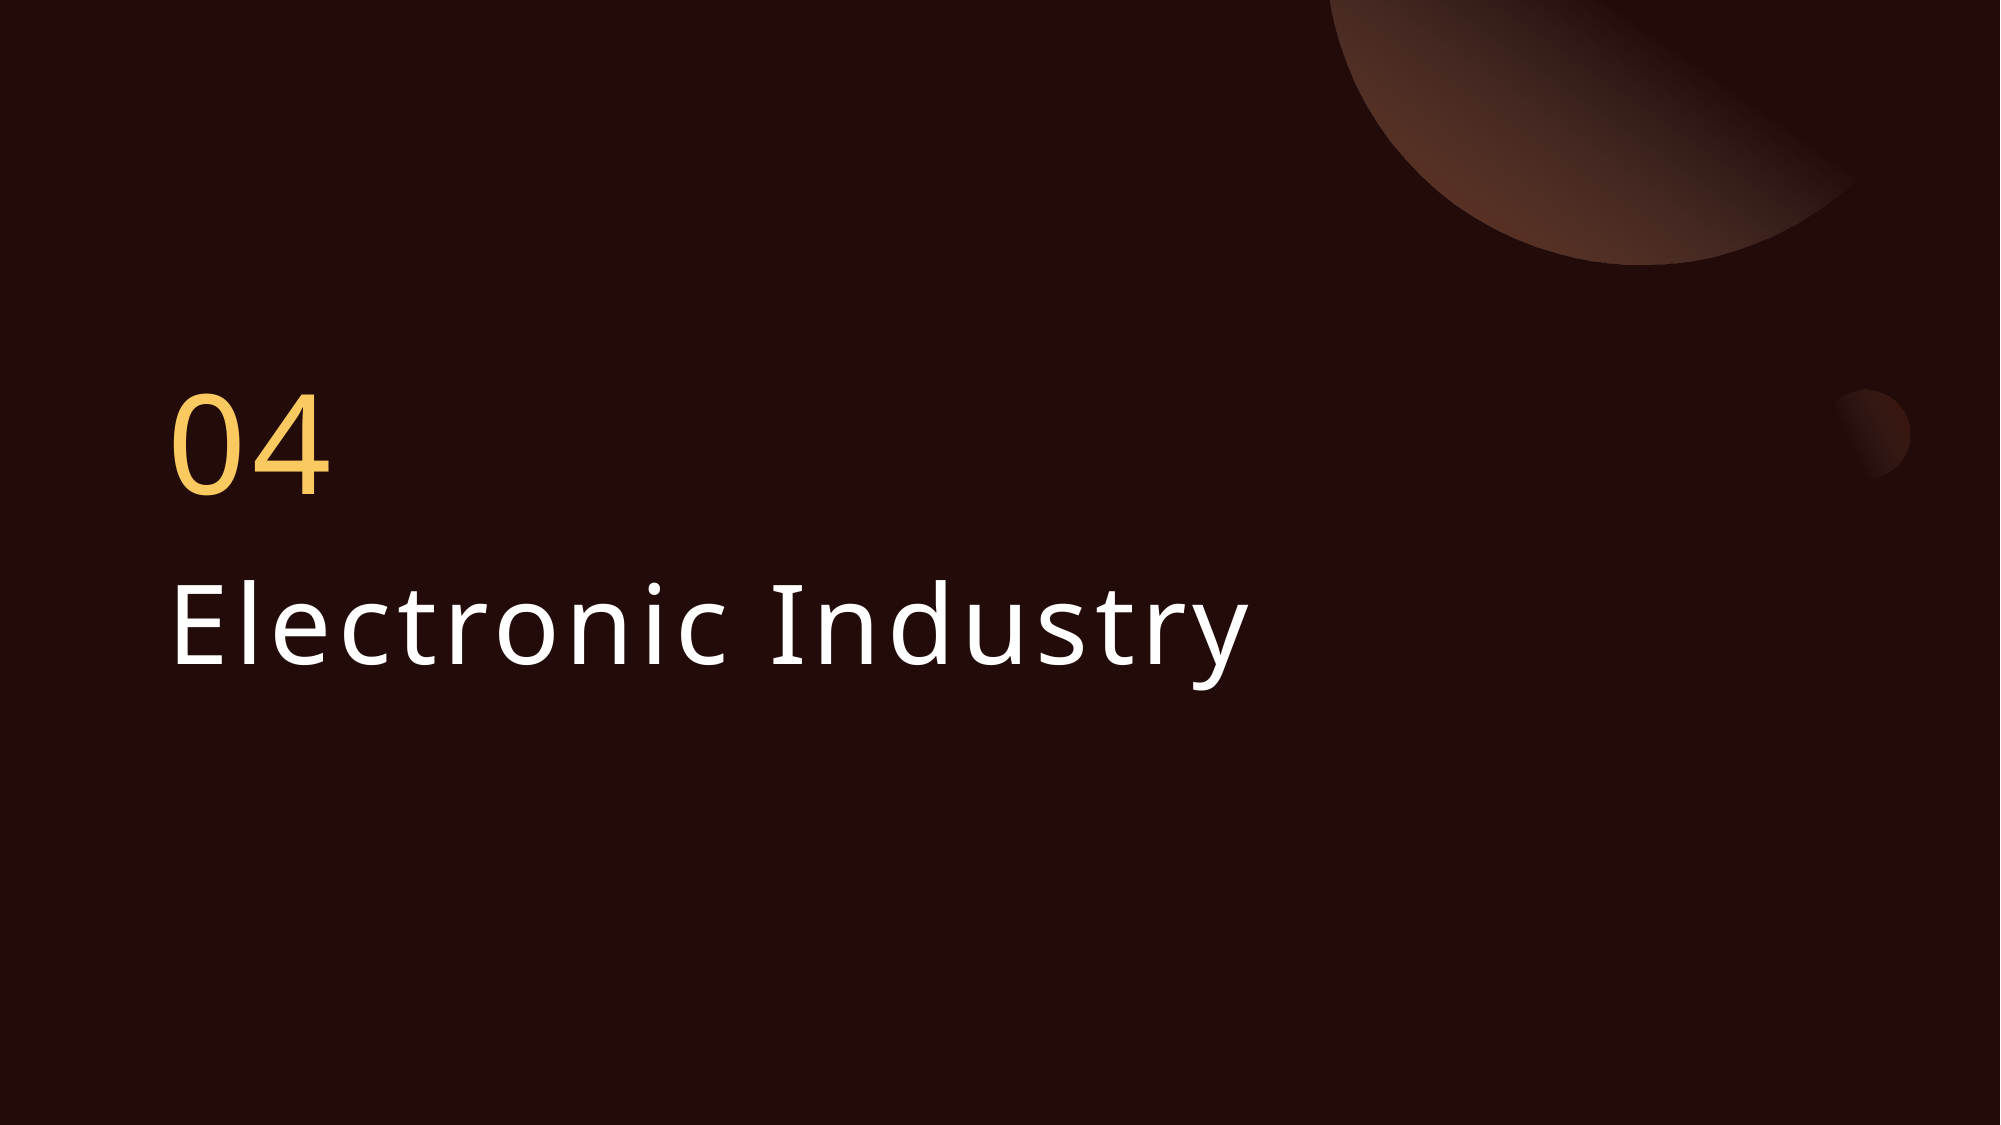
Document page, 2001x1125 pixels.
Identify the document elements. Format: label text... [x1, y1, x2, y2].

list 04 [167, 355, 1492, 523]
title Electronic Industry [167, 554, 1492, 923]
